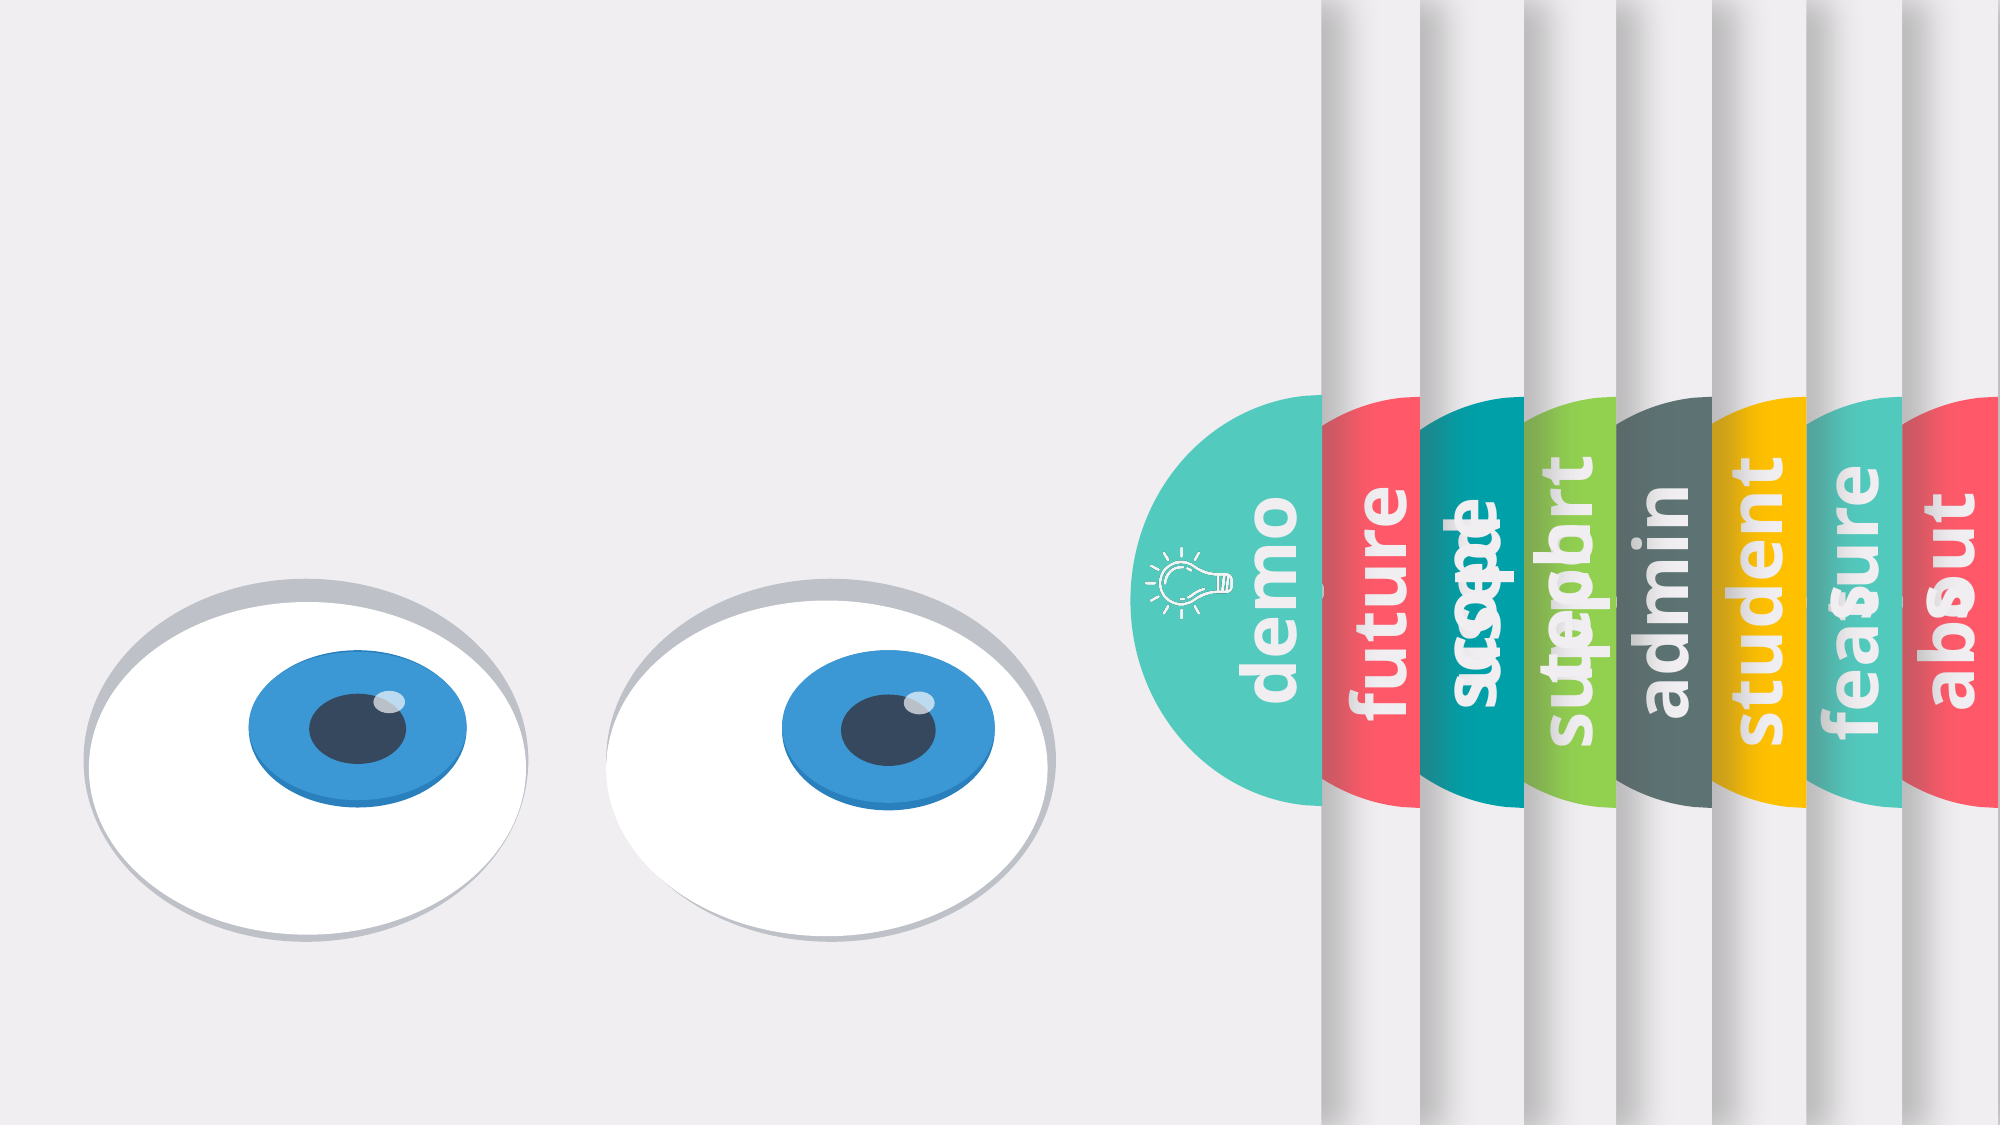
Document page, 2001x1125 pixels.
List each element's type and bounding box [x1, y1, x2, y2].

text_box [1712, 0, 1807, 1125]
text_box [0, 0, 1323, 1125]
text_box [1323, 0, 1430, 1125]
text_box [1525, 0, 1617, 1125]
text_box [781, 650, 995, 811]
text_box [1430, 0, 1525, 1125]
text_box [1617, 0, 1712, 1125]
text_box [1807, 0, 1903, 1125]
text_box [1903, 0, 1999, 1125]
text_box [248, 650, 467, 808]
